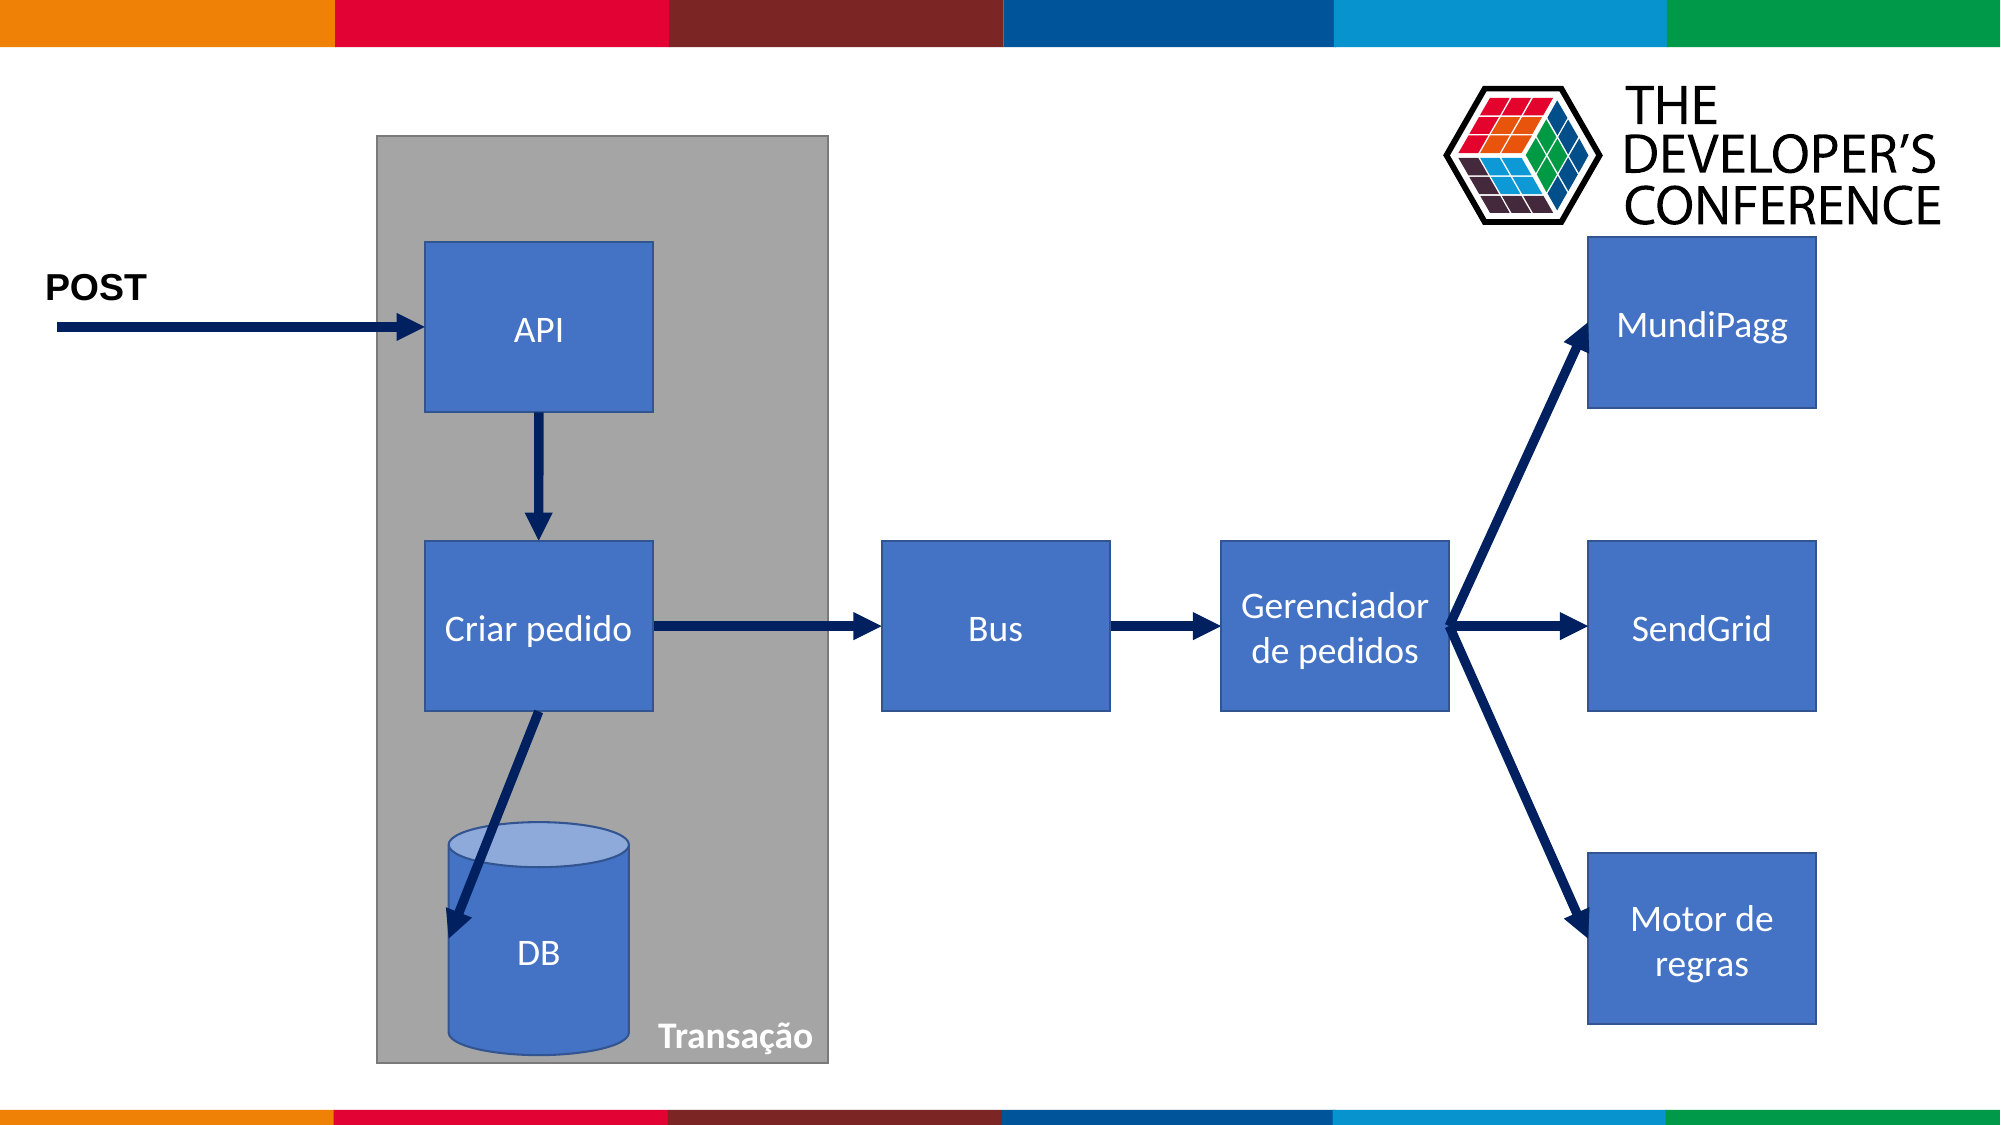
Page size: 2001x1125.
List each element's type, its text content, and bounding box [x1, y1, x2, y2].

text_box Transação [376, 135, 829, 621]
text_box Motor de regras [1587, 852, 1817, 1025]
text_box MundiPagg [1587, 236, 1817, 409]
text_box Criar pedido [424, 540, 654, 712]
text_box POST [30, 256, 162, 316]
text_box SendGrid [1589, 540, 1817, 712]
text_box DB [447, 821, 630, 1057]
text_box API [424, 241, 654, 413]
text_box Gerenciador de pedidos [1220, 540, 1449, 712]
text_box Transação [376, 328, 829, 1064]
text_box Bus [881, 540, 1111, 712]
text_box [1449, 322, 1589, 626]
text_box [1449, 626, 1589, 939]
